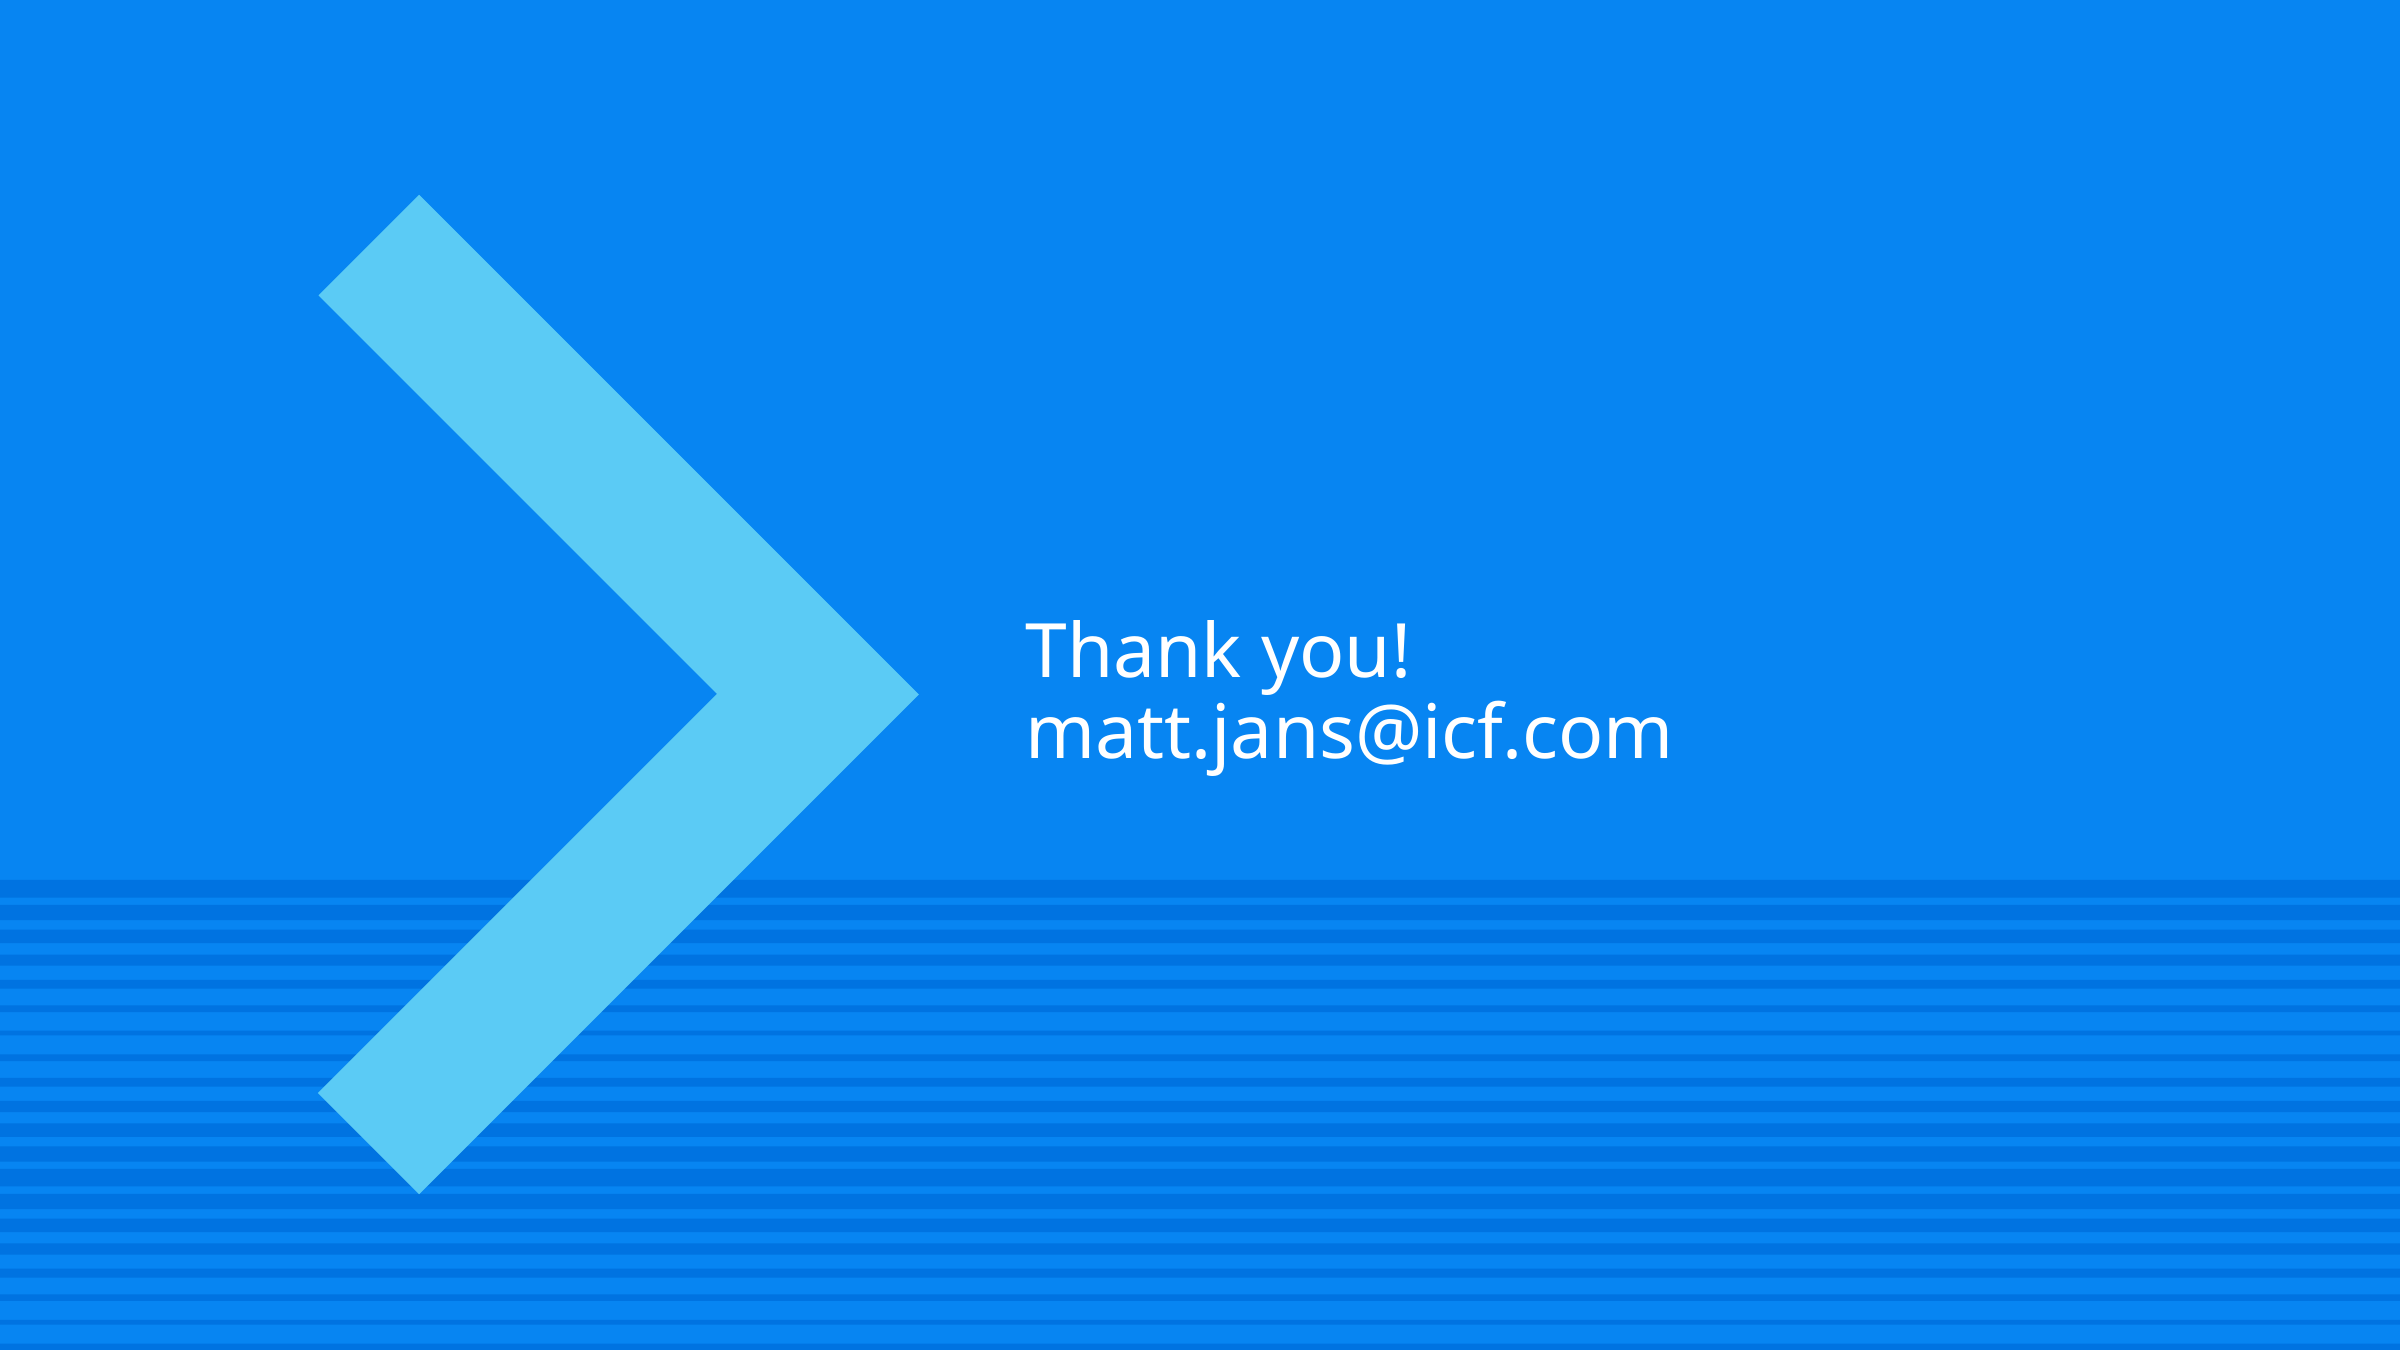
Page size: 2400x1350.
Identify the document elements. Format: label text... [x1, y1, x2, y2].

title Thank you! matt.jans@icf.com [1025, 194, 2212, 1194]
